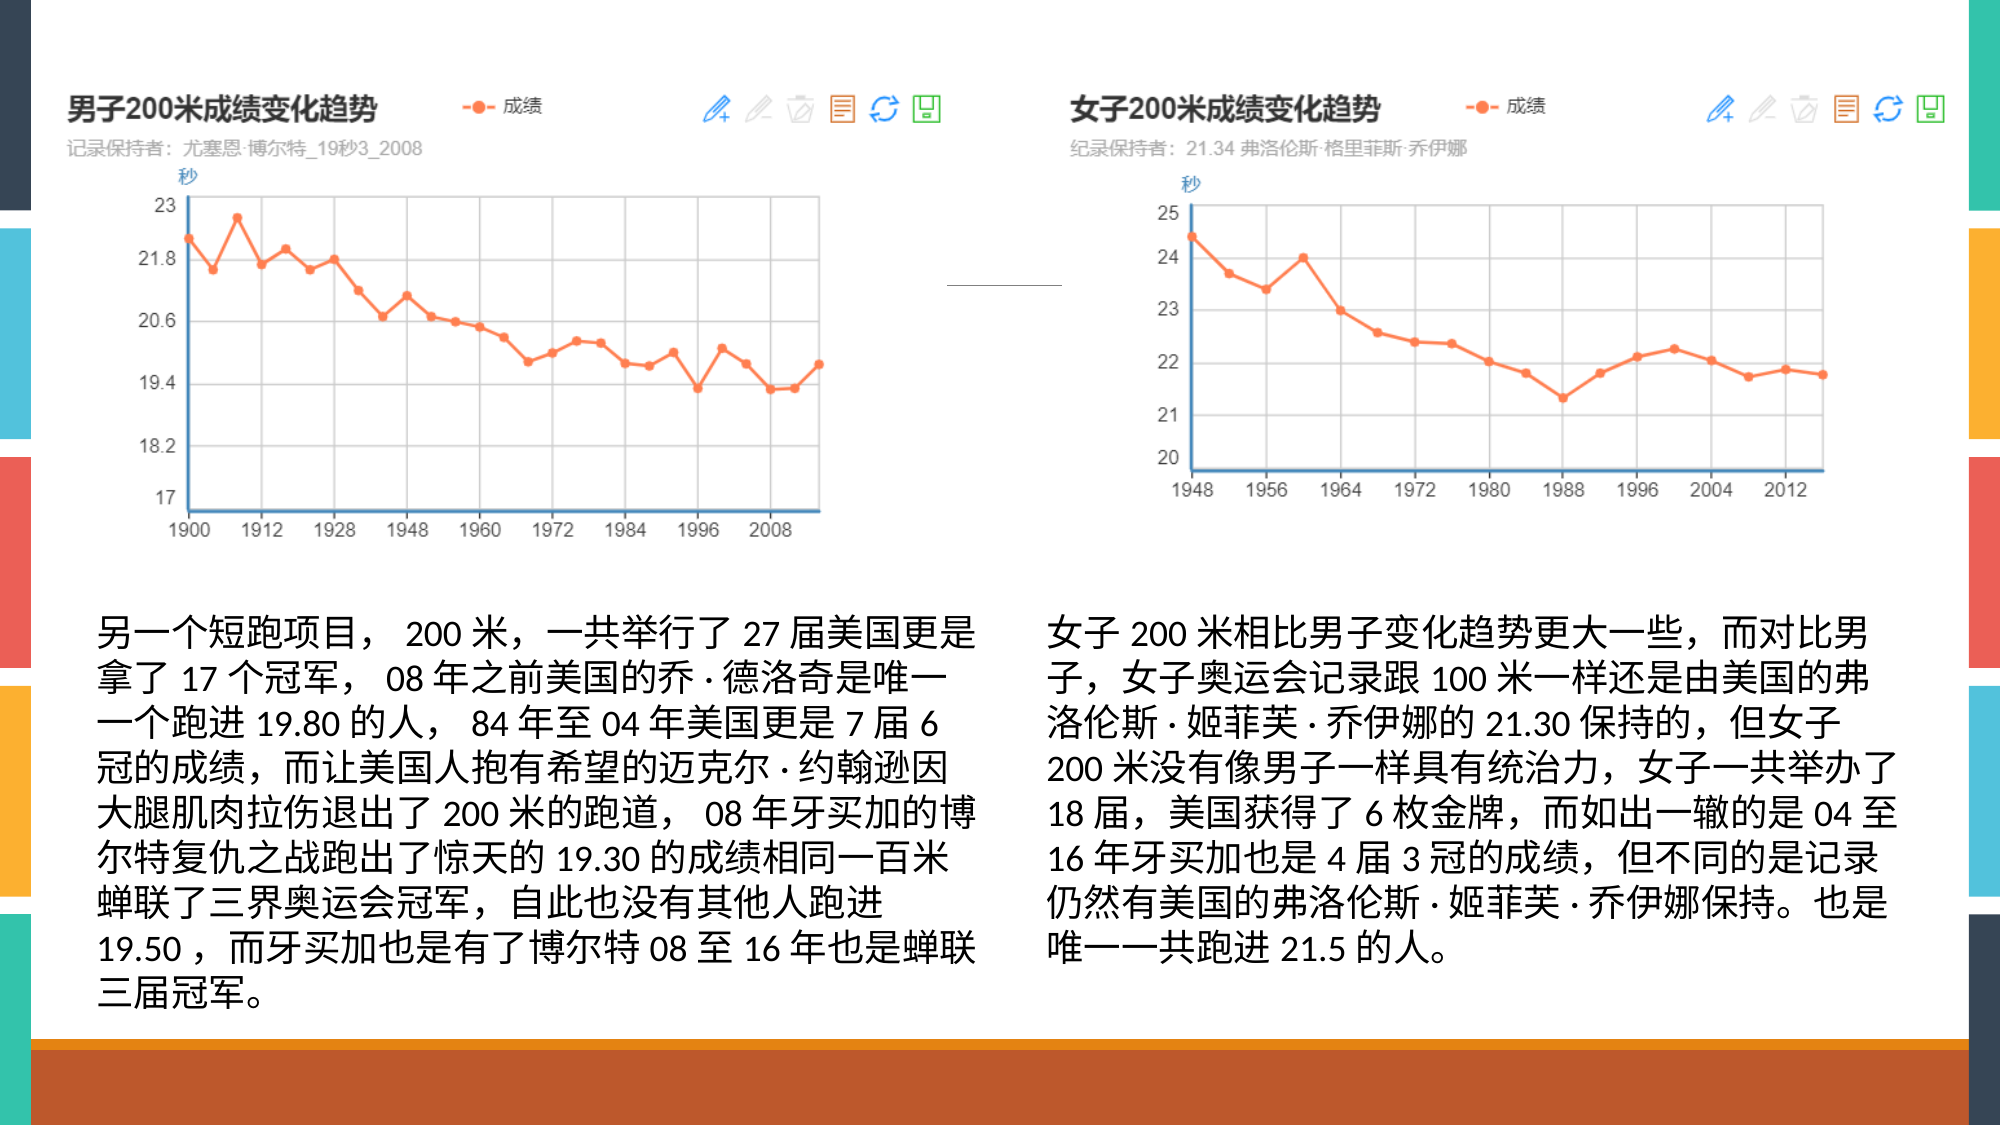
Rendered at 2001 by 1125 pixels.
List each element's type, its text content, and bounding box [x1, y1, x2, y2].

text_box [0, 685, 31, 897]
text_box [1968, 685, 2000, 897]
text_box 另一个短跑项目，200米，一共举行了27届美国更是拿了17个冠军，08年之前美国的乔·德洛奇是唯一一个跑进19.80的人，84年至04年美国更是7届6冠的成绩，而让美国人抱有希望的迈克尔·约翰逊因大腿肌肉拉伤退出了200米的跑道，08年牙买加的博尔特复仇之战跑出了惊天的19.30的成绩相同一百米蝉联了三界奥运会冠军，自此也没有其他人跑进19.50，而牙买加也是有了博尔特08至16年也是蝉联三届冠军。 [81, 601, 1000, 1022]
text_box [0, 0, 31, 211]
picture [1062, 87, 1951, 574]
text_box [1968, 457, 2000, 668]
text_box [1968, 0, 2000, 211]
text_box [1968, 228, 2000, 440]
picture [58, 87, 947, 574]
text_box 女子200米相比男子变化趋势更大一些，而对比男子，女子奥运会记录跟100米一样还是由美国的弗洛伦斯·姬菲芙·乔伊娜的21.30保持的，但女子200米没有像男子一样具有统治力，女子一共举办了18届，美国获得了6枚金牌，而如出一辙的是04至16年牙买加也是4届3冠的成绩，但不同的是记录仍然有美国的弗洛伦斯·姬菲芙·乔伊娜保持。也是唯一一共跑进21.5的人。 [1031, 601, 1919, 977]
text_box [0, 914, 31, 1125]
text_box [0, 228, 31, 440]
text_box [1968, 914, 2000, 1125]
text_box [0, 457, 31, 668]
